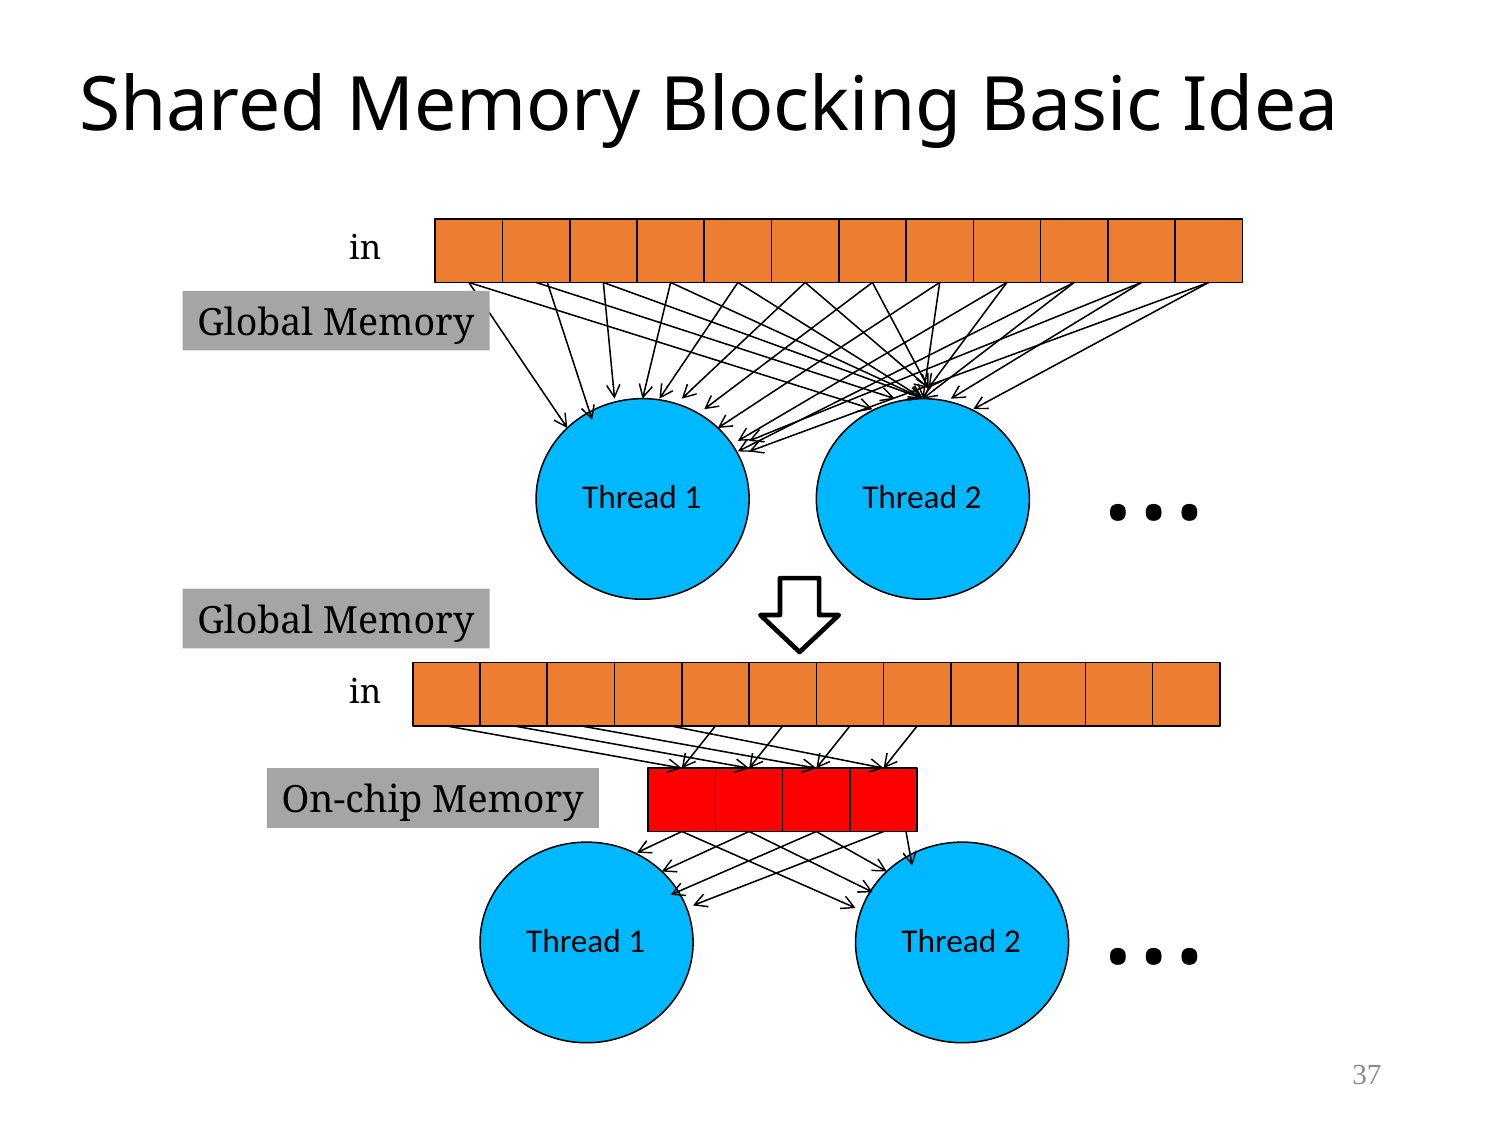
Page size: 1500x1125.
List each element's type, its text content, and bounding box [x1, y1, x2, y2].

title Shared Memory Blocking Basic Idea [64, 50, 1483, 163]
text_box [177, 219, 1310, 1043]
slide_number 37 [1059, 1042, 1397, 1103]
